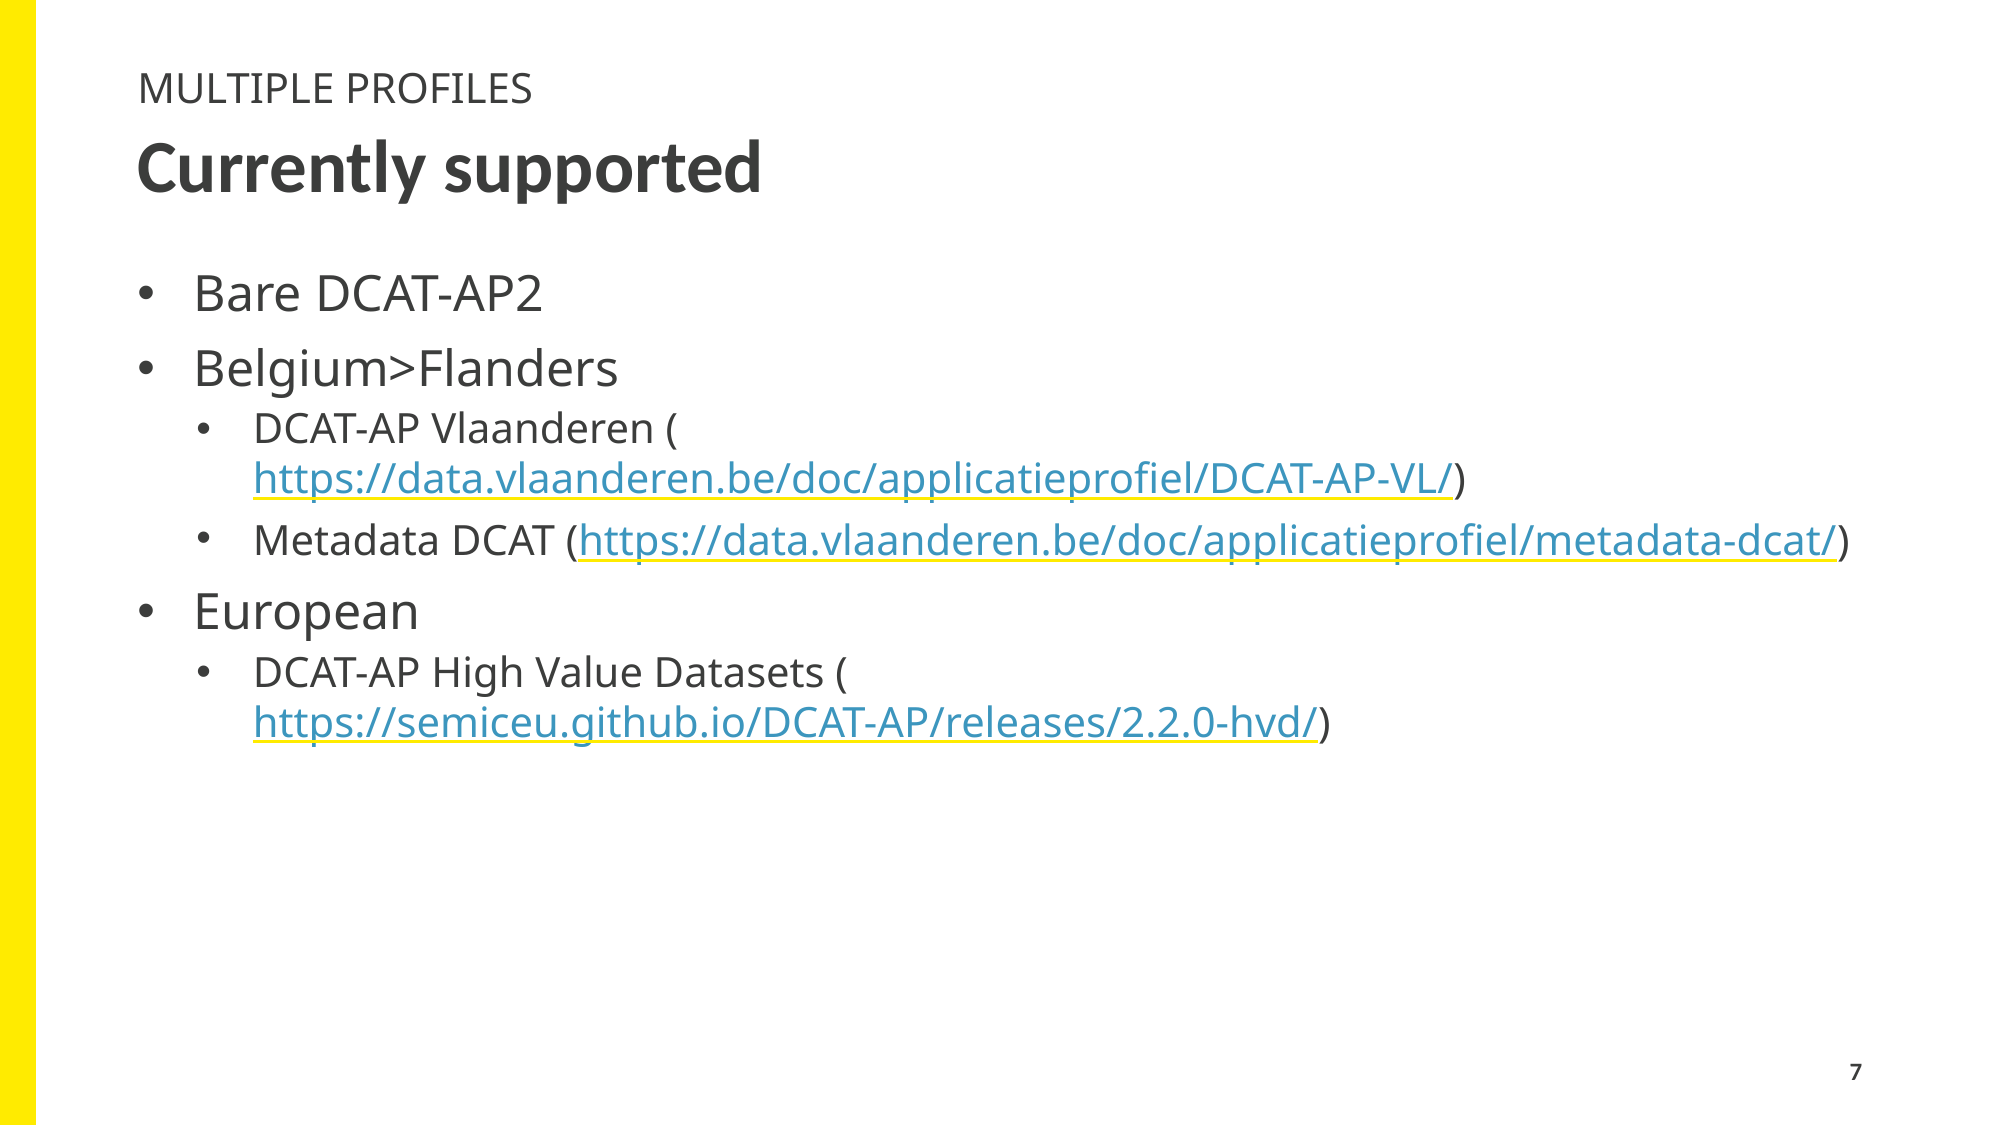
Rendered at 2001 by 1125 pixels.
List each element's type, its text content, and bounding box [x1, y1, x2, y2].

title Currently supported [137, 121, 1863, 237]
slide_number 7 [1724, 1040, 1863, 1101]
list Multiple profiles [137, 60, 1863, 121]
list Bare DCAT-AP2 Belgium>Flanders DCAT-AP Vlaanderen (https://data.vlaanderen.be/doc/applicatieprofiel/DCAT-AP-VL/) Metadata DCAT (https://data.vlaanderen.be/doc/applicatieprofiel/metadata-dcat/) European DCAT-AP High Value Datasets (https://semiceu.github.io/DCAT-AP/releases/2.2.0-hvd/) [137, 261, 1863, 1014]
